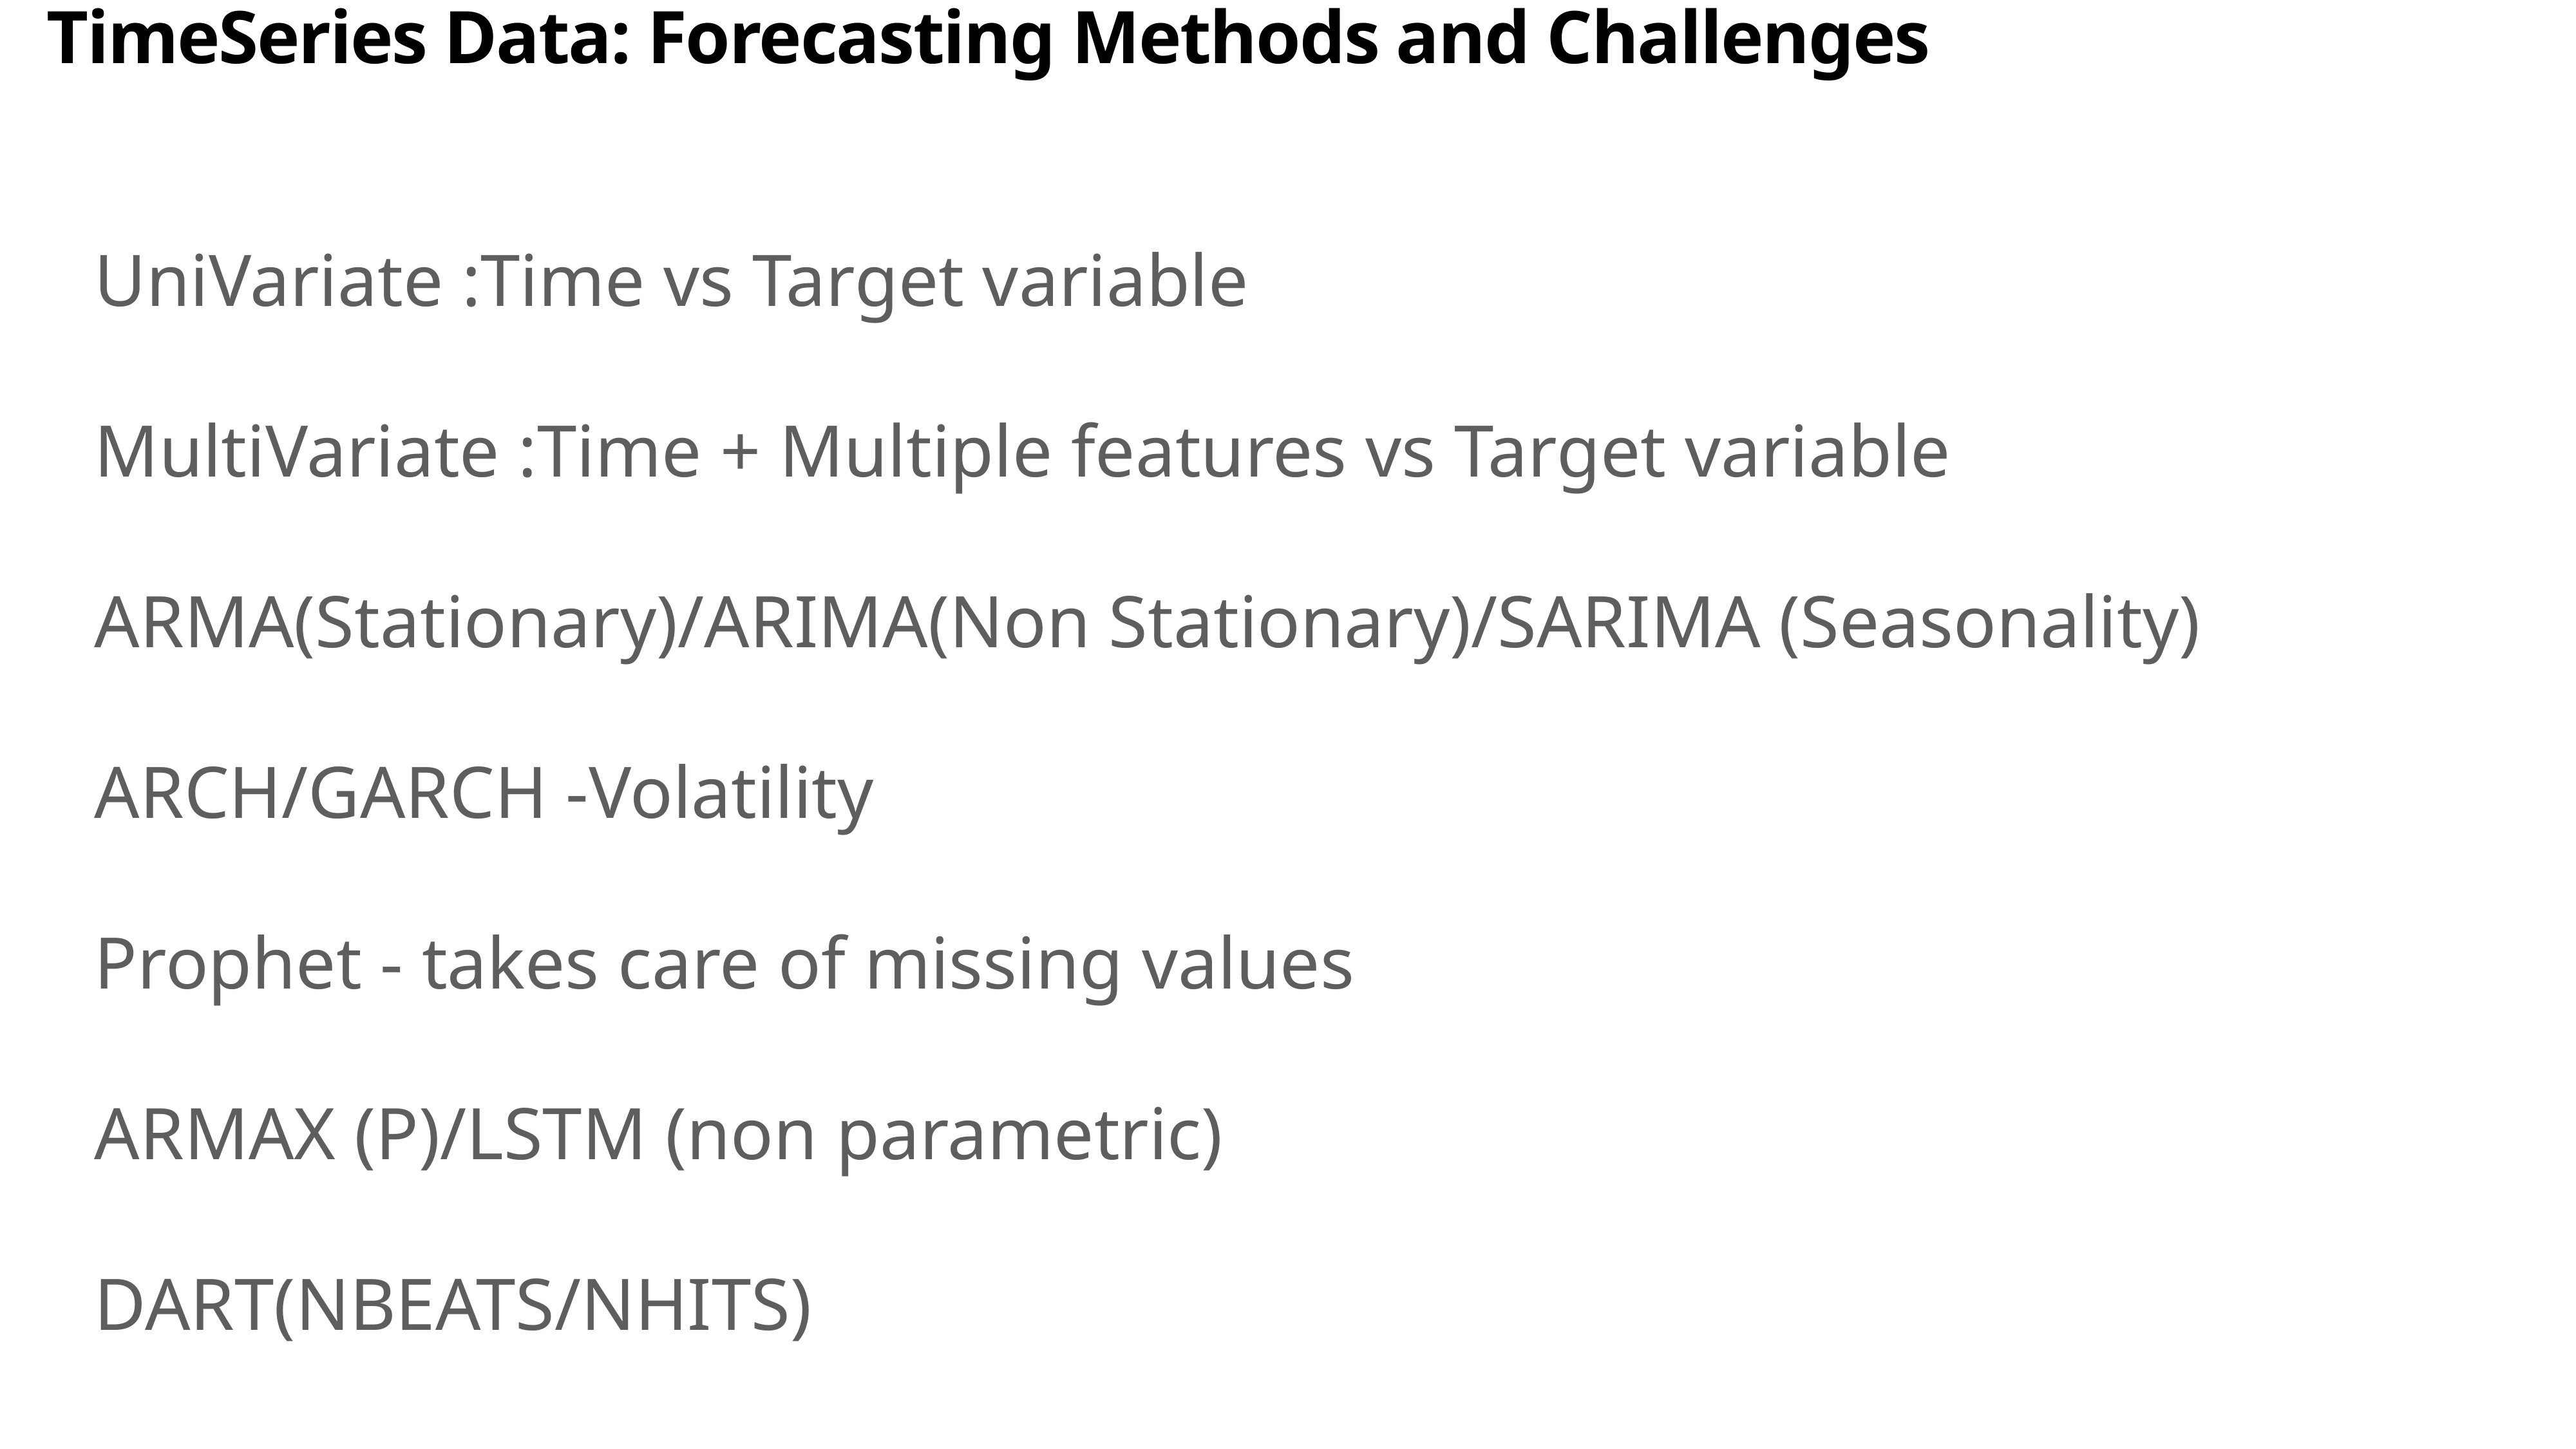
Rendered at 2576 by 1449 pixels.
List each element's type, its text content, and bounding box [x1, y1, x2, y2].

title TimeSeries Data: Forecasting Methods and Challenges [41, 2, 2363, 155]
text_box UniVariate :Time vs Target variable MultiVariate :Time + Multiple features vs Target variable ARMA(Stationary)/ARIMA(Non Stationary)/SARIMA (Seasonality) ARCH/GARCH -Volatility Prophet - takes care of missing values ARMAX (P)/LSTM (non parametric) DART(NBEATS/NHITS) [89, 229, 2459, 1350]
